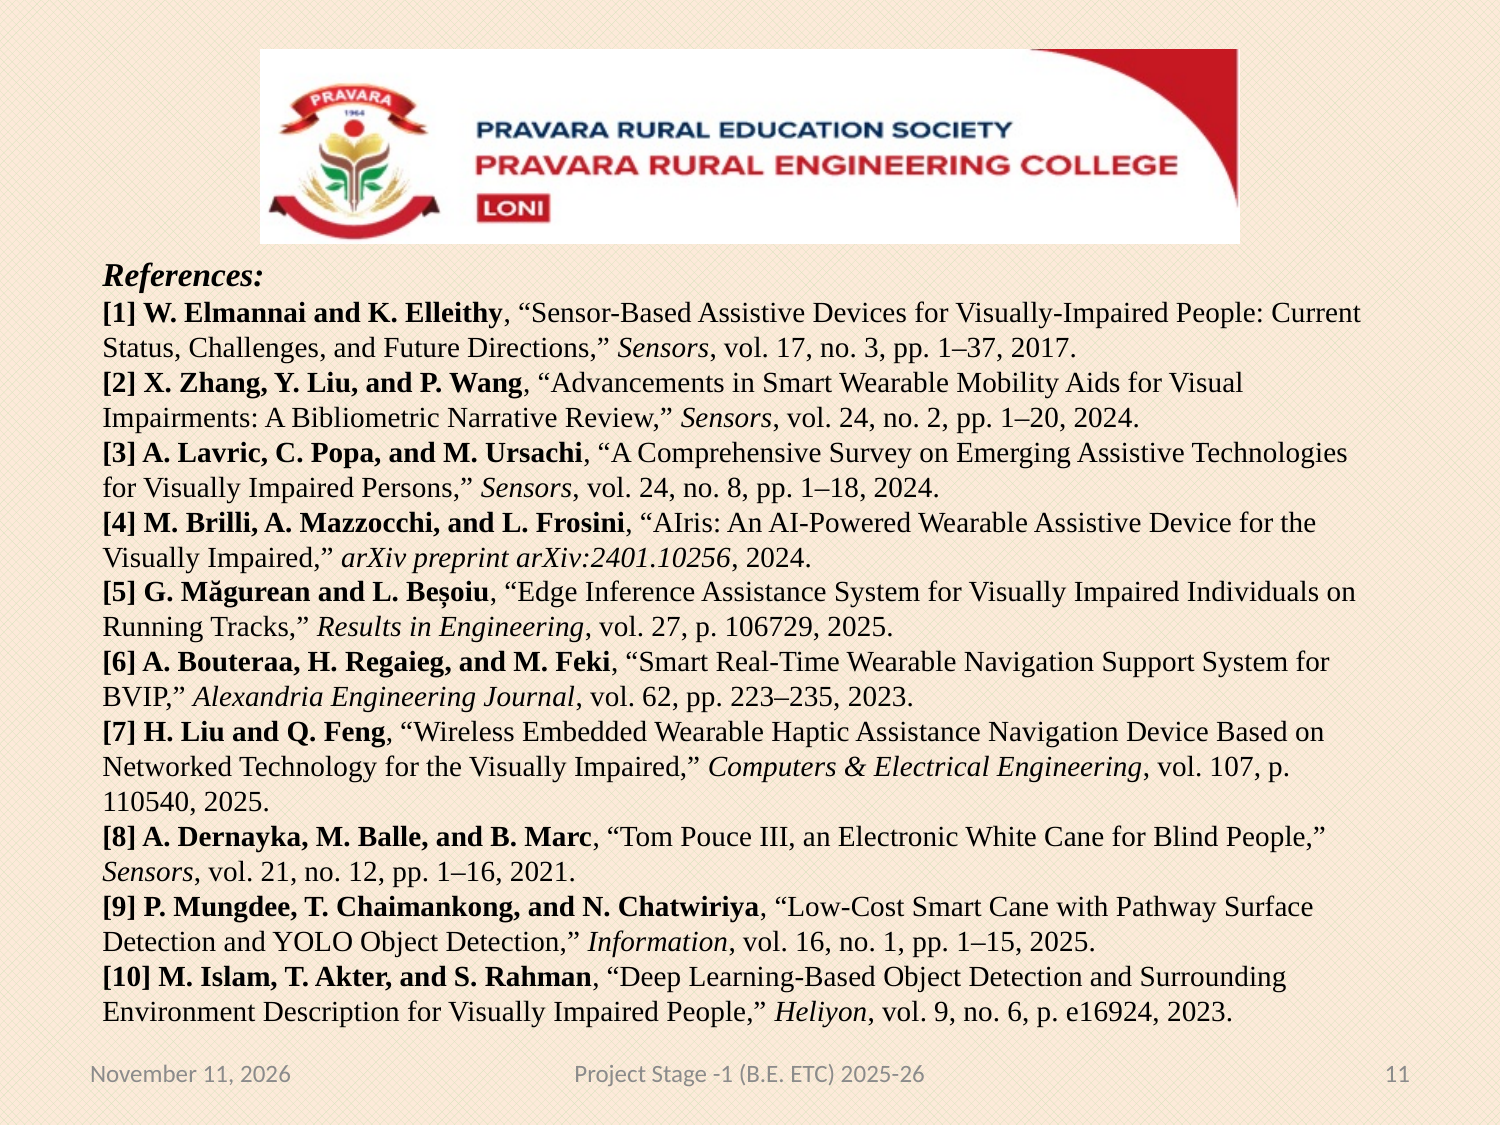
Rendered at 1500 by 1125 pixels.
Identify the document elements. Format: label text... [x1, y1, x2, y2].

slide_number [75, 1042, 425, 1103]
text_box References: [1] W. Elmannai and K. Elleithy, “Sensor-Based Assistive Devices for Visually-Impaired People: Current Status, Challenges, and Future Directions,” Sensors, vol. 17, no. 3, pp. 1–37, 2017. [2] X. Zhang, Y. Liu, and P. Wang, “Advancements in Smart Wearable Mobility Aids for Visual Impairments: A Bibliometric Narrative Review,” Sensors, vol. 24, no. 2, pp. 1–20, 2024. [3] A. Lavric, C. Popa, and M. Ursachi, “A Comprehensive Survey on Emerging Assistive Technologies for Visually Impaired Persons,” Sensors, vol. 24, no. 8, pp. 1–18, 2024. [4] M. Brilli, A. Mazzocchi, and L. Frosini, “AIris: An AI-Powered Wearable Assistive Device for the Visually Impaired,” arXiv preprint arXiv:2401.10256, 2024. [5] G. Măgurean and L. Beșoiu, “Edge Inference Assistance System for Visually Impaired Individuals on Running Tracks,” Results in Engineering, vol. 27, p. 106729, 2025. [6] A. Bouteraa, H. Regaieg, and M. Feki, “Smart Real-Time Wearable Navigation Support System for BVIP,” Alexandria Engineering Journal, vol. 62, pp. 223–235, 2023. [7] H. Liu and Q. Feng, “Wireless Embedded Wearable Haptic Assistance Navigation Device Based on Networked Technology for the Visually Impaired,” Computers & Electrical Engineering, vol. 107, p. 110540, 2025. [8] A. Dernayka, M. Balle, and B. Marc, “Tom Pouce III, an Electronic White Cane for Blind People,” Sensors, vol. 21, no. 12, pp. 1–16, 2021. [9] P. Mungdee, T. Chaimankong, and N. Chatwiriya, “Low-Cost Smart Cane with Pathway Surface Detection and YOLO Object Detection,” Information, vol. 16, no. 1, pp. 1–15, 2025. [10] M. Islam, T. Akter, and S. Rahman, “Deep Learning-Based Object Detection and Surrounding Environment Description for Visually Impaired People,” Heliyon, vol. 9, no. 6, p. e16924, 2023. [87, 245, 1388, 1035]
slide_number 11 [1074, 1042, 1425, 1103]
picture [259, 49, 1241, 244]
footer Project Stage -1 (B.E. ETC) 2025-26 [512, 1042, 988, 1103]
